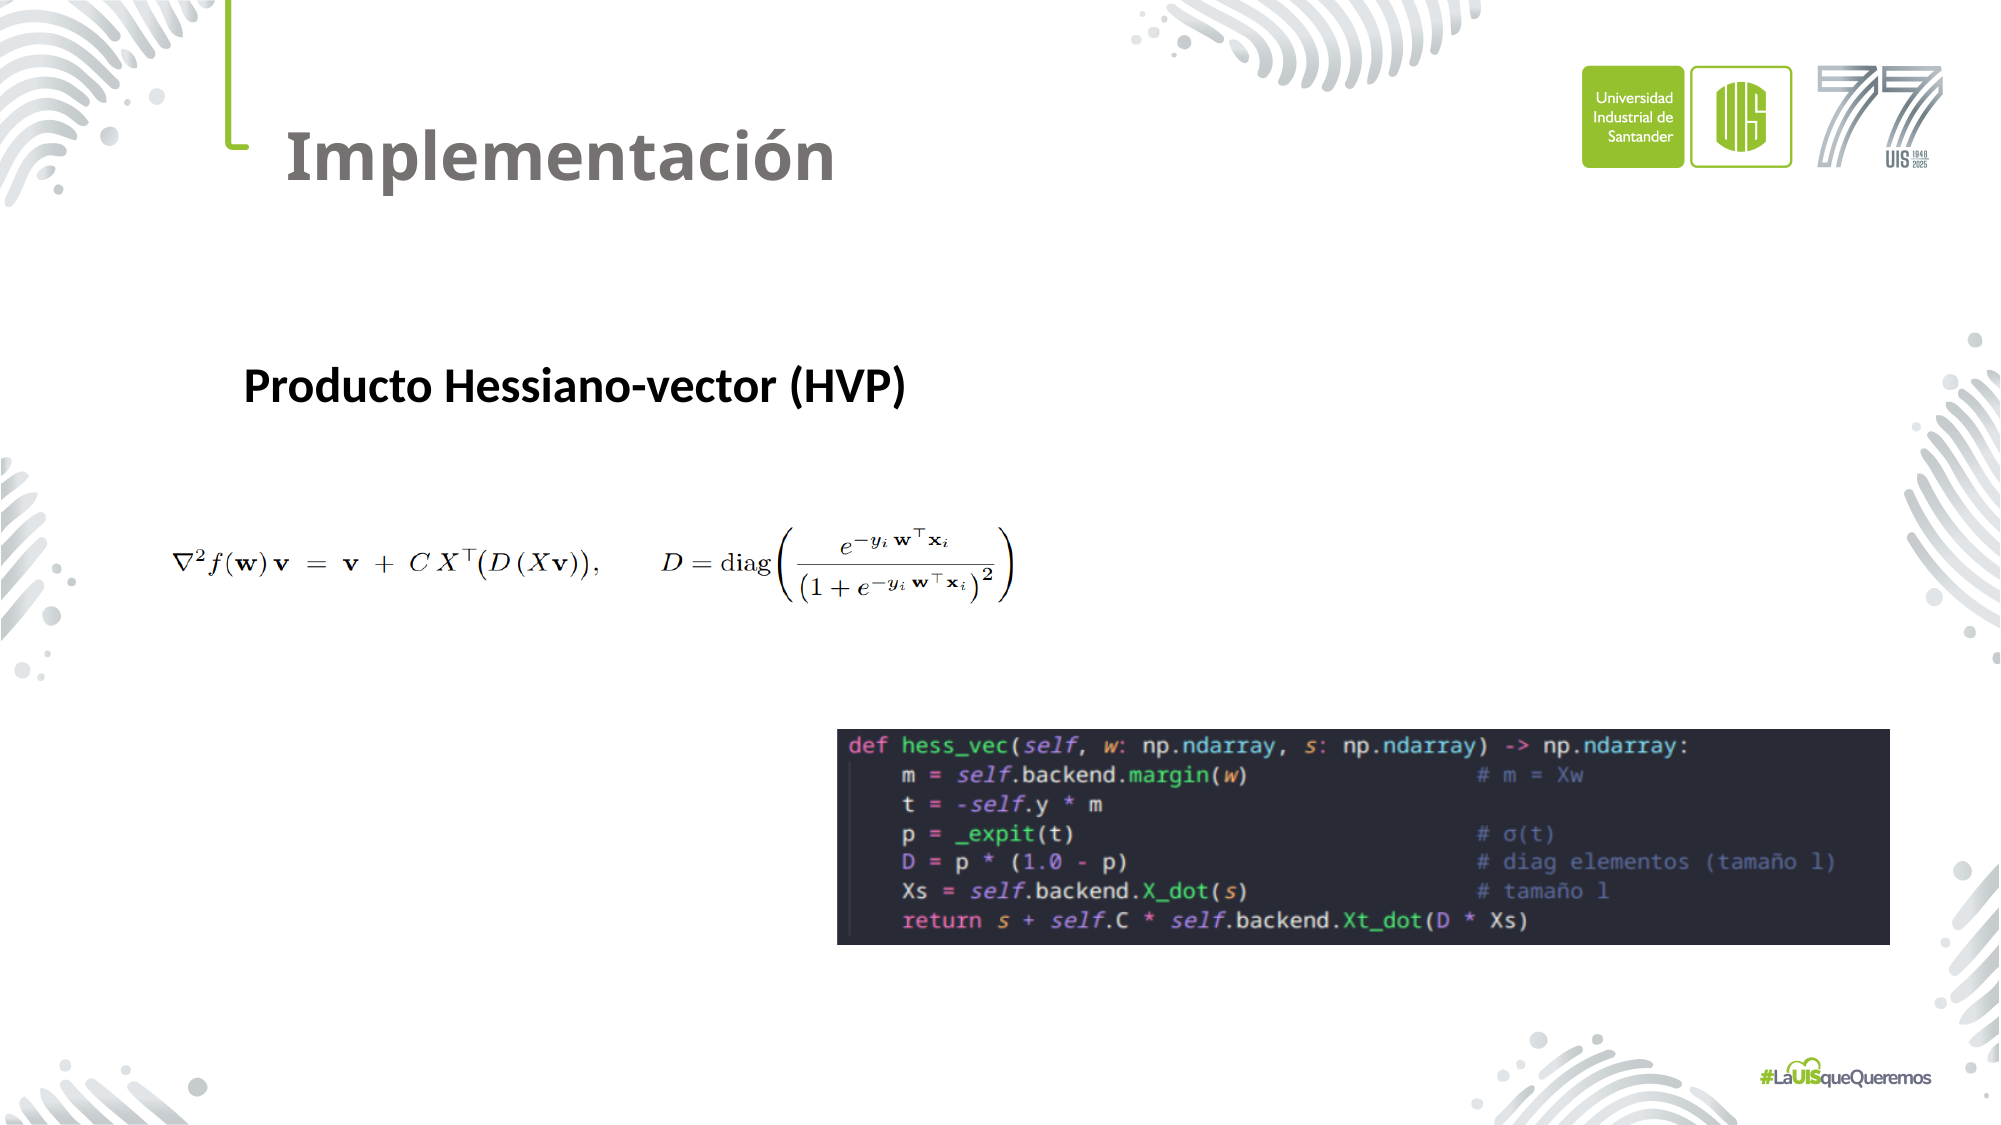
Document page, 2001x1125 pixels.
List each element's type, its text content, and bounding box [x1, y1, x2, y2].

text_box Implementación [271, 106, 1363, 201]
picture [0, 0, 2001, 1125]
text_box Producto Hessiano-vector (HVP) [193, 344, 959, 420]
